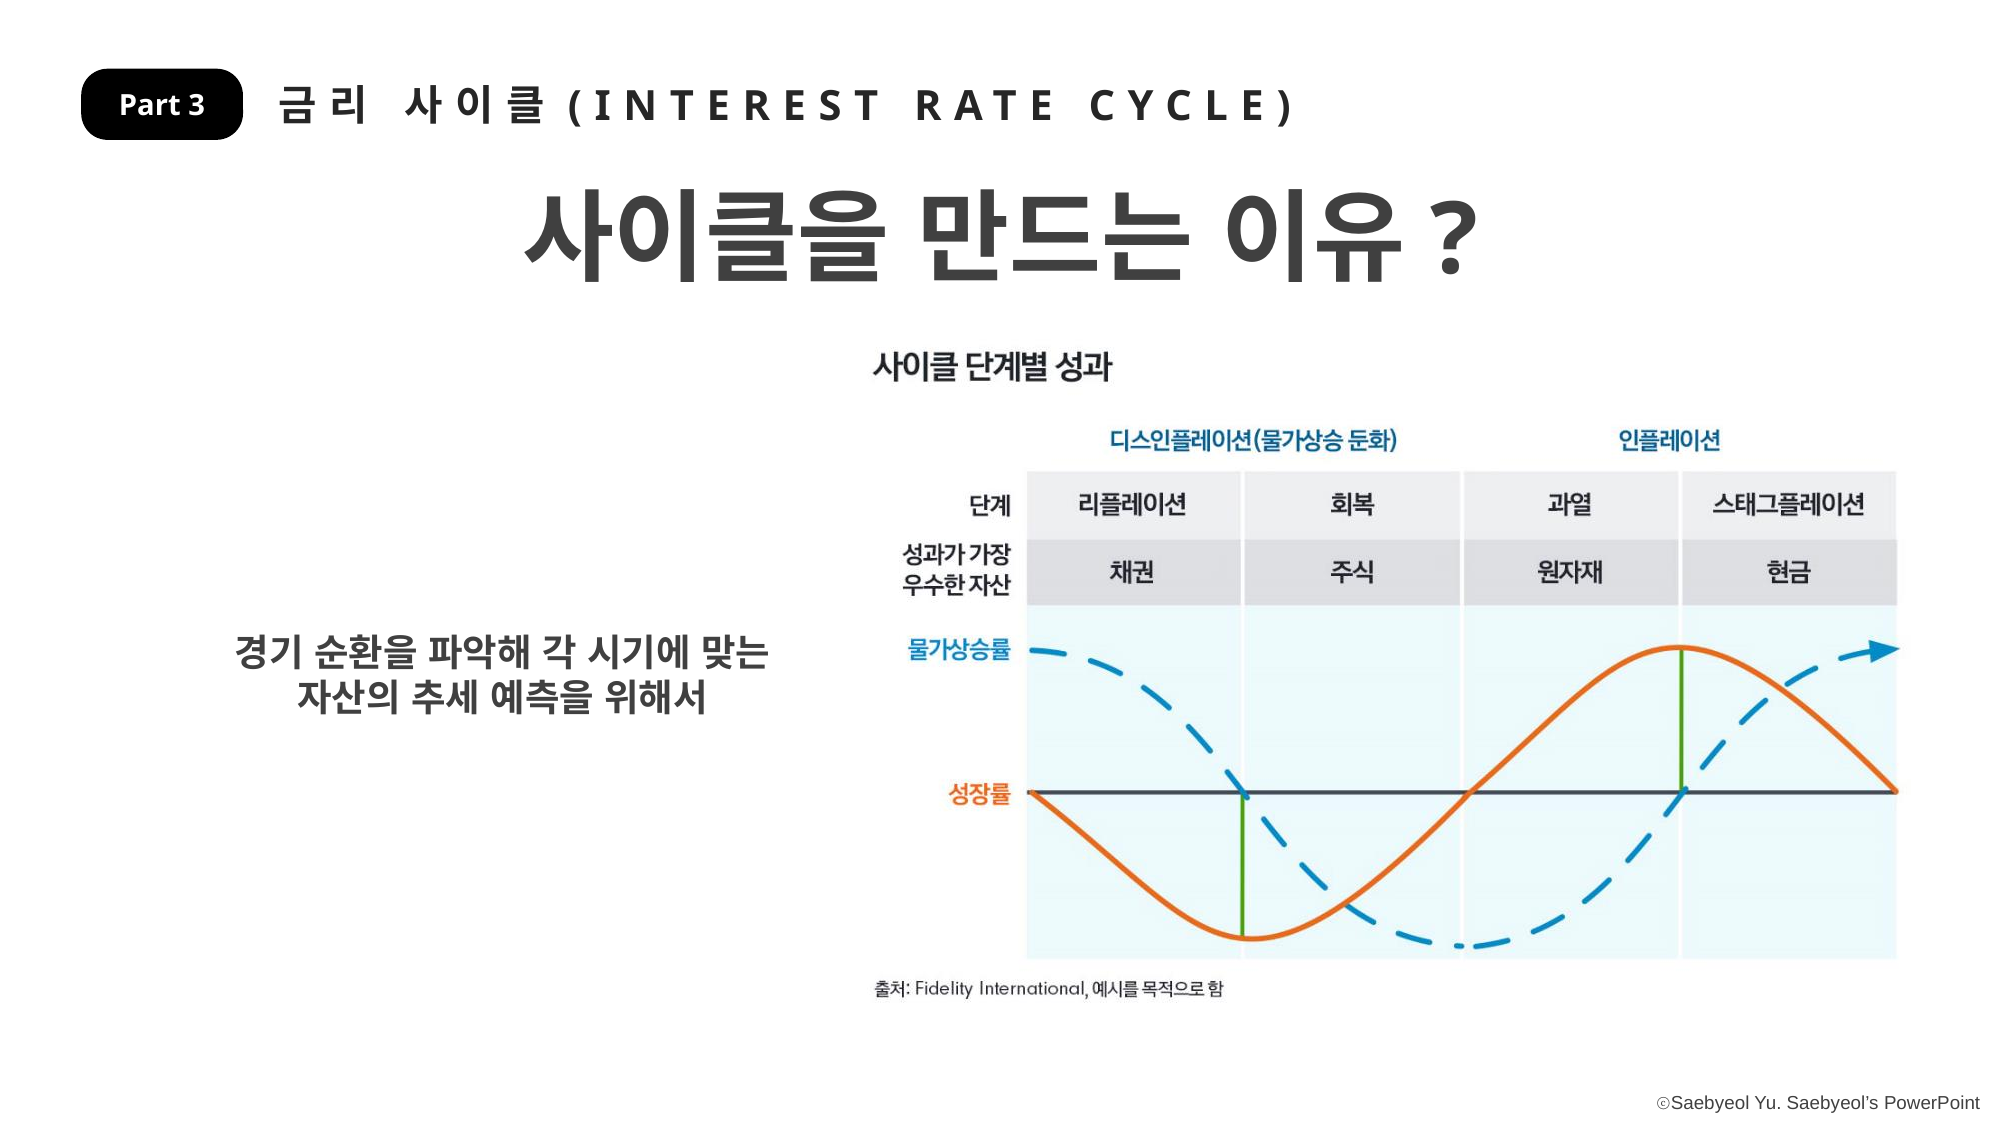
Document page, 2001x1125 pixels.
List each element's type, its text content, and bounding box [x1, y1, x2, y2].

text_box Part 3 [104, 79, 221, 129]
text_box 사이클을 만드는 이유? [398, 166, 1602, 301]
text_box [80, 67, 245, 141]
text_box 금리 사이클(INTEREST RATE CYCLE) [263, 71, 1306, 137]
text_box 경기 순환을 파악해 각 시기에 맞는 자산의 추세 예측을 위해서 [213, 621, 793, 726]
picture [827, 331, 1911, 1018]
